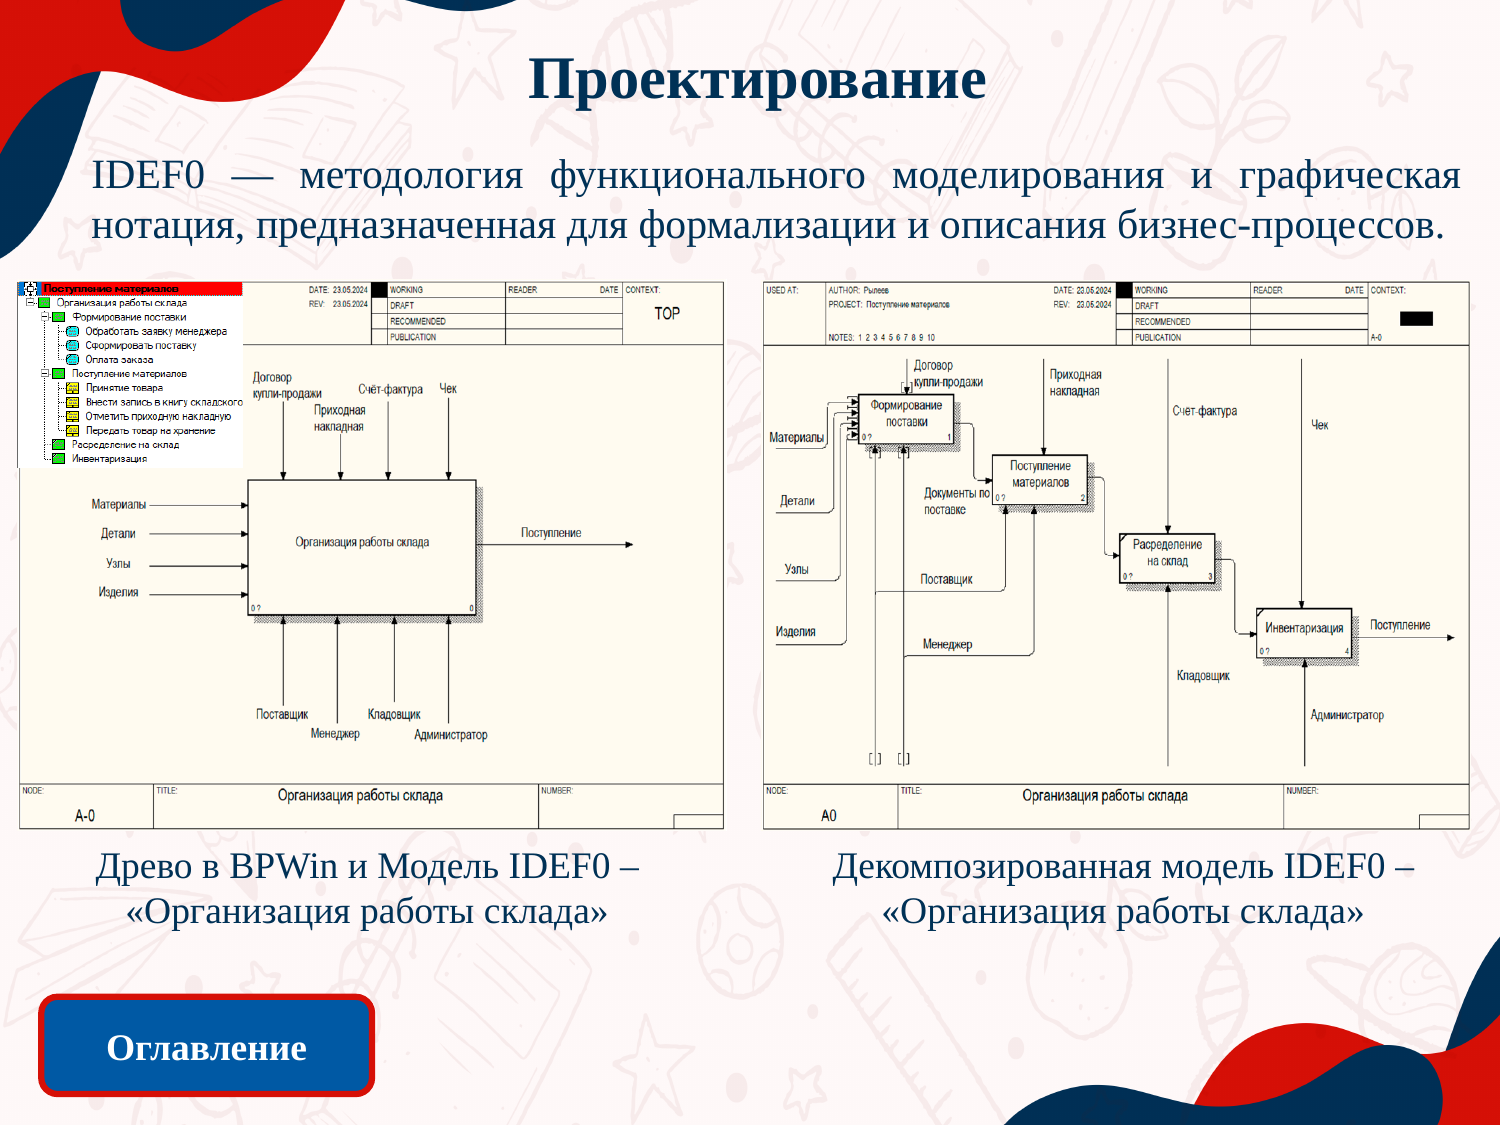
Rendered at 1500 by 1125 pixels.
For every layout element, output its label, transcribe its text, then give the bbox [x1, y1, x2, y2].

picture [0, 0, 1500, 1125]
text_box Декомпозированная модель IDEF0 – «Организация работы склада» [776, 834, 1471, 939]
text_box Оглавление [40, 995, 374, 1096]
text_box Древо в BPWin и Модель IDEF0 – «Организация работы склада» [20, 834, 715, 939]
text_box Проектирование [310, 30, 1206, 119]
text_box IDEF0 — методология функционального моделирования и графическая нотация, предназначенная для формализации и описания бизнес-процессов. [76, 139, 1477, 254]
